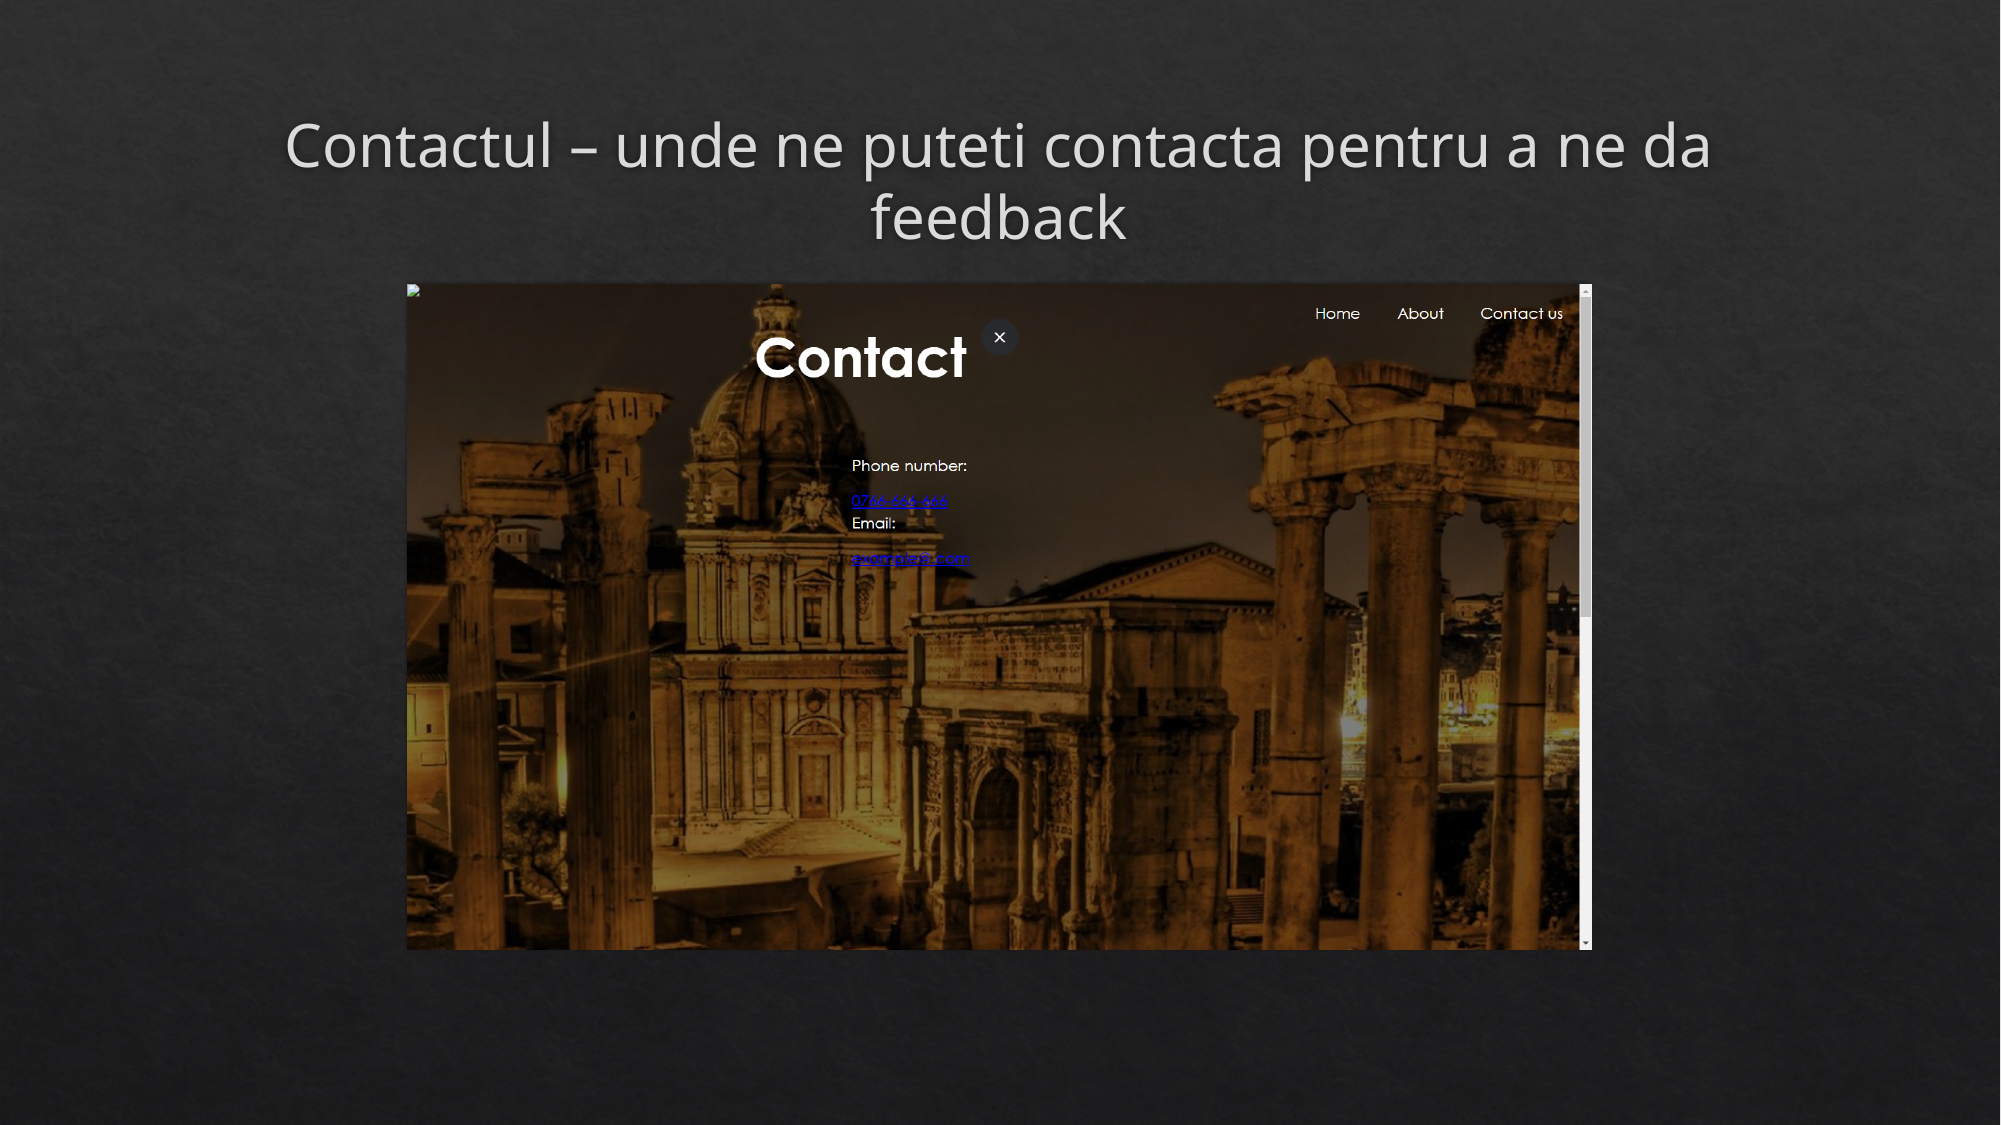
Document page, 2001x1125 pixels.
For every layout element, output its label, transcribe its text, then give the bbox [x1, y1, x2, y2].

title Contactul – unde ne puteti contacta pentru a ne da feedback [149, 99, 1849, 260]
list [406, 283, 1592, 951]
